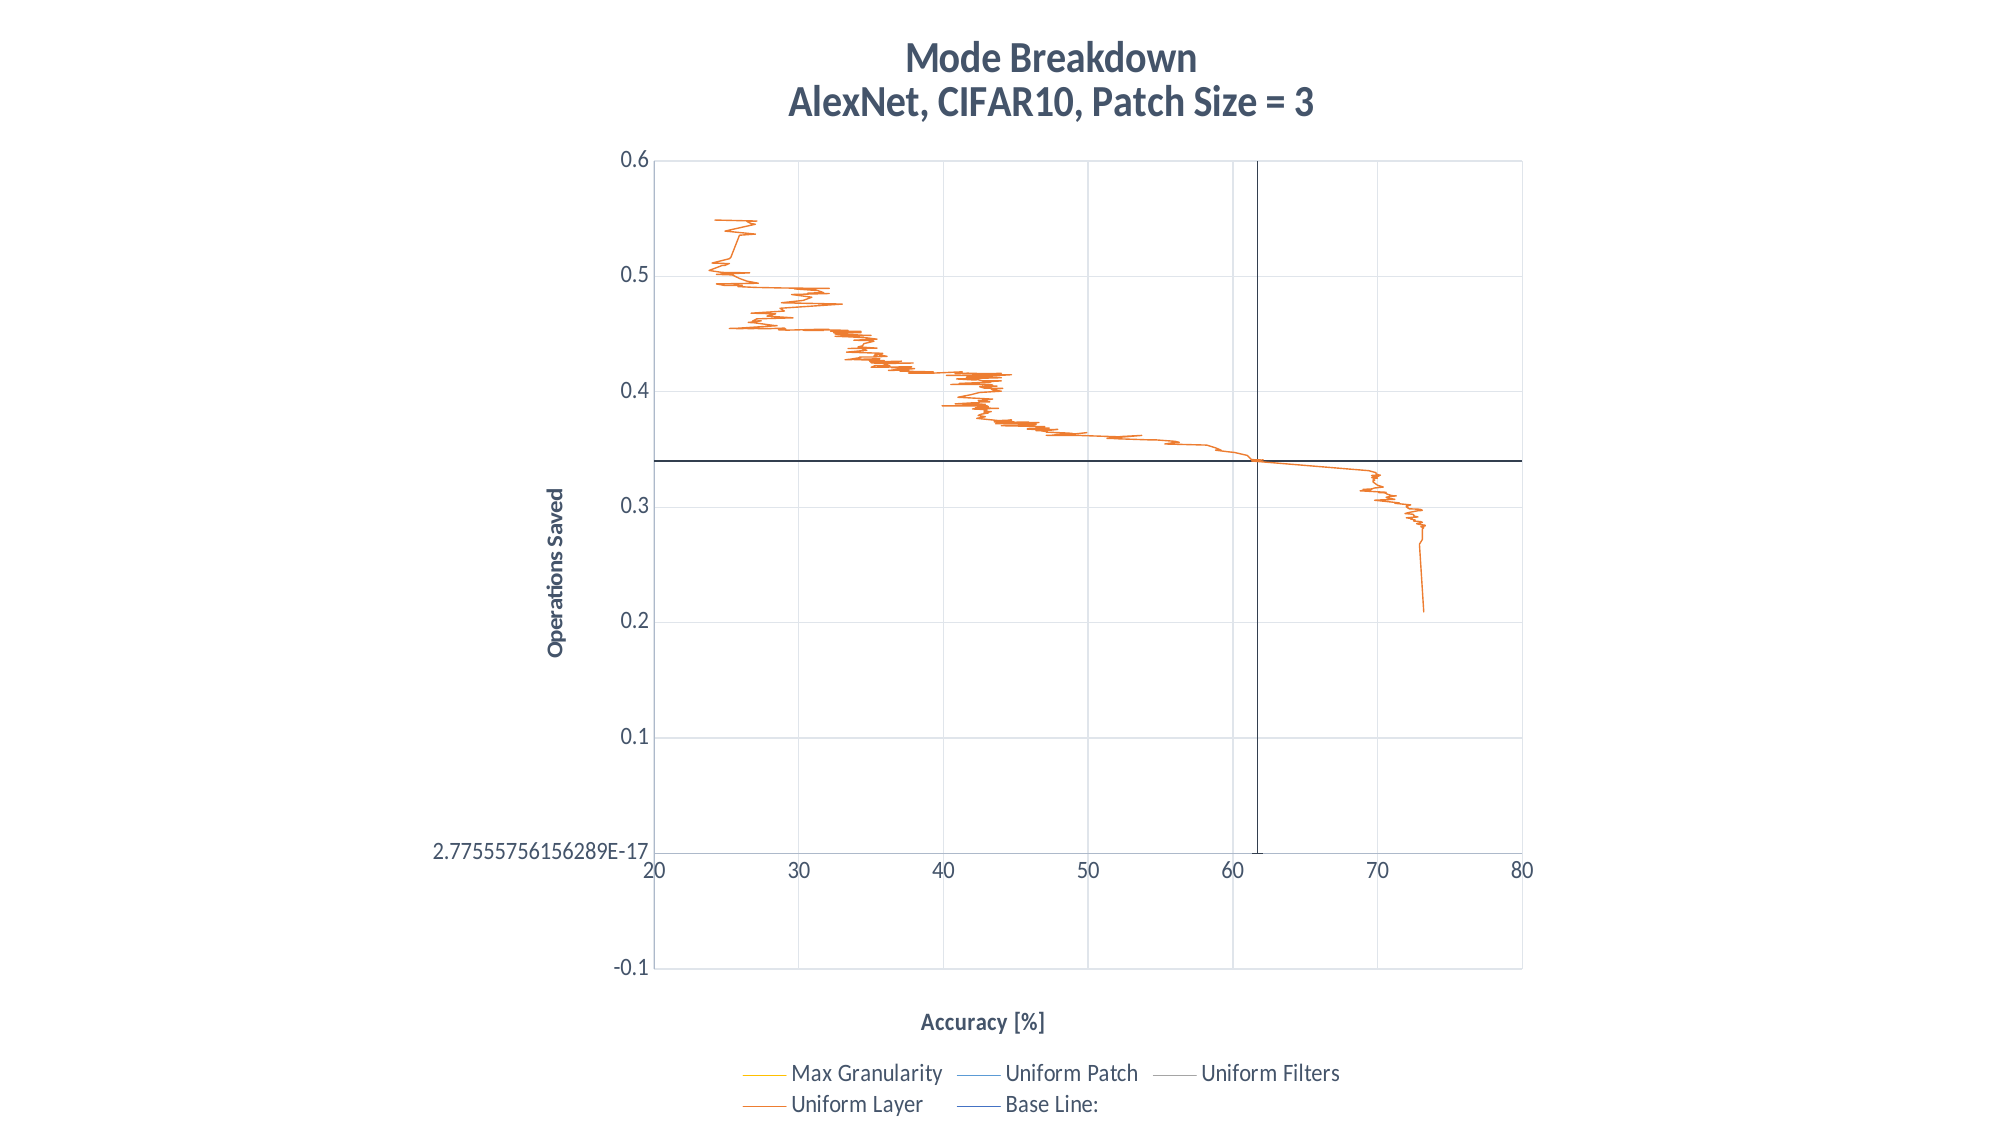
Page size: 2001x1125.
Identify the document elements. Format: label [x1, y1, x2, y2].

chart [432, 0, 1545, 1125]
